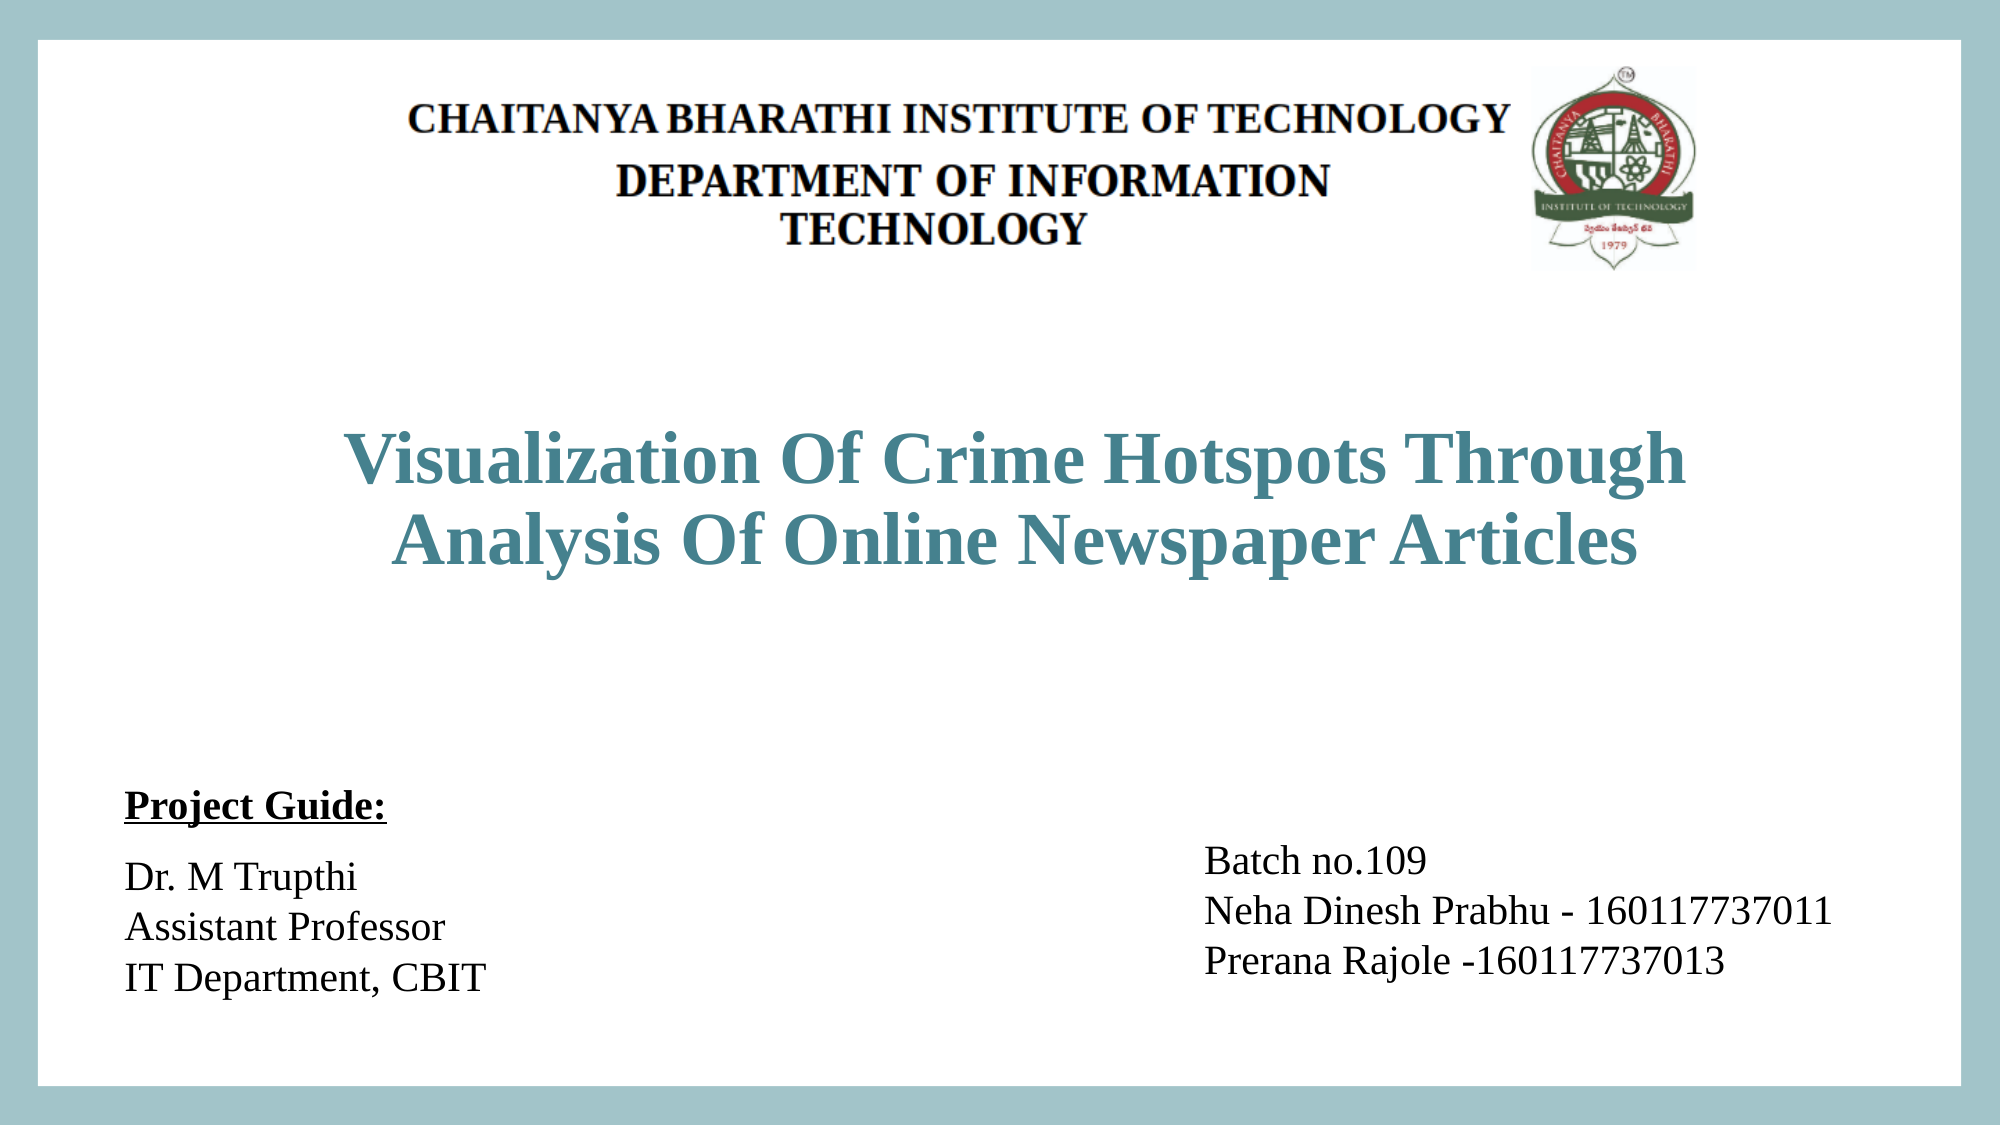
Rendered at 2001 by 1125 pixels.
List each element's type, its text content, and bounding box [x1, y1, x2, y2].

text_box Visualization Of Crime Hotspots Through Analysis Of Online Newspaper Articles [275, 411, 1756, 572]
text_box Project Guide: Dr. M Trupthi Assistant Professor IT Department, CBIT [109, 784, 599, 1012]
text_box Batch no.109 Neha Dinesh Prabhu - 160117737011 Prerana Rajole -160117737013 [1189, 817, 1905, 1012]
picture [280, 55, 1720, 322]
